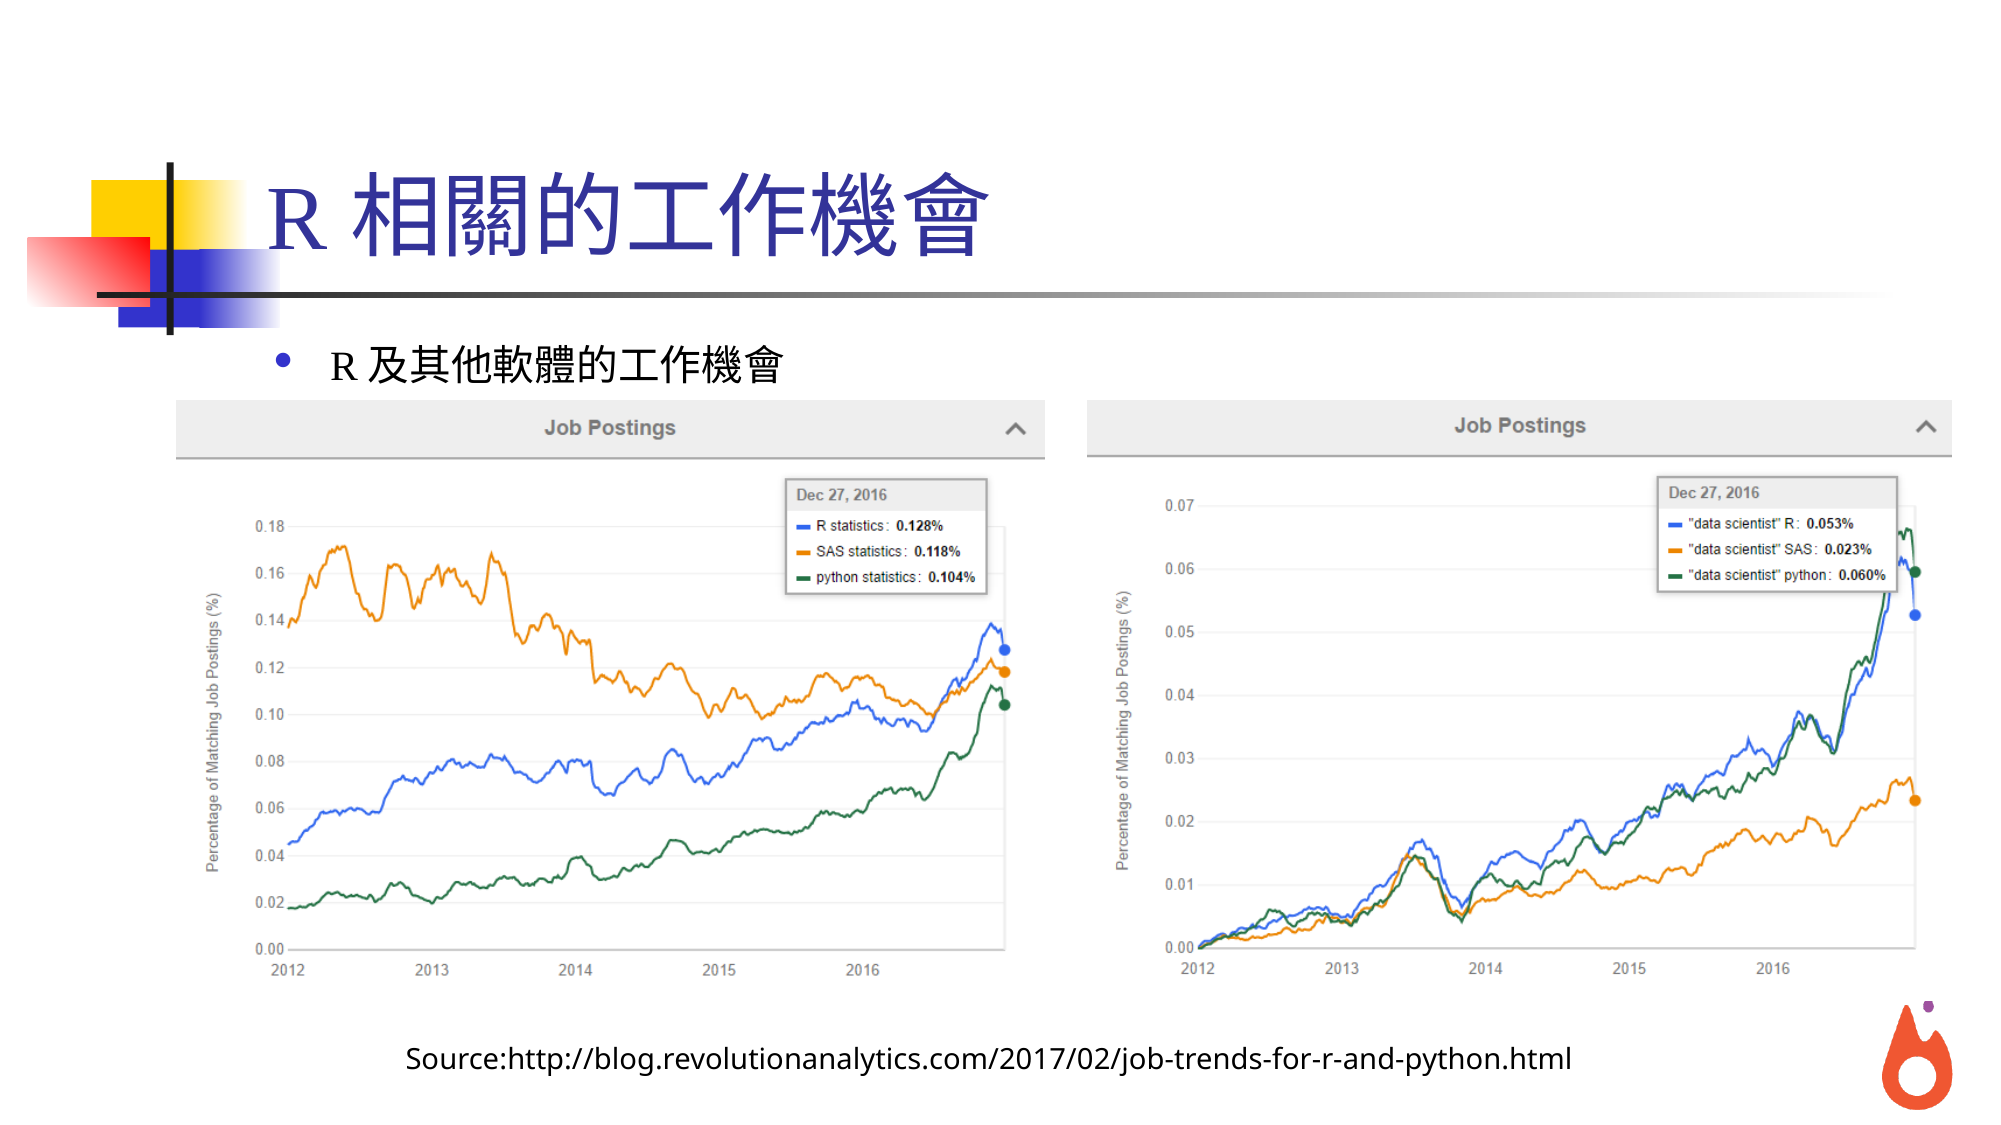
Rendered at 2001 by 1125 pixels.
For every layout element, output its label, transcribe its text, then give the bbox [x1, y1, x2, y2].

text_box Source:http://blog.revolutionanalytics.com/2017/02/job-trends-for-r-and-python.html [390, 1032, 1729, 1083]
picture [175, 400, 1045, 1007]
title R相關的工作機會 [251, 35, 1957, 275]
list R及其他軟體的工作機會 [258, 331, 1761, 401]
slide_number [1519, 1025, 1937, 1100]
picture [1087, 400, 1979, 1112]
